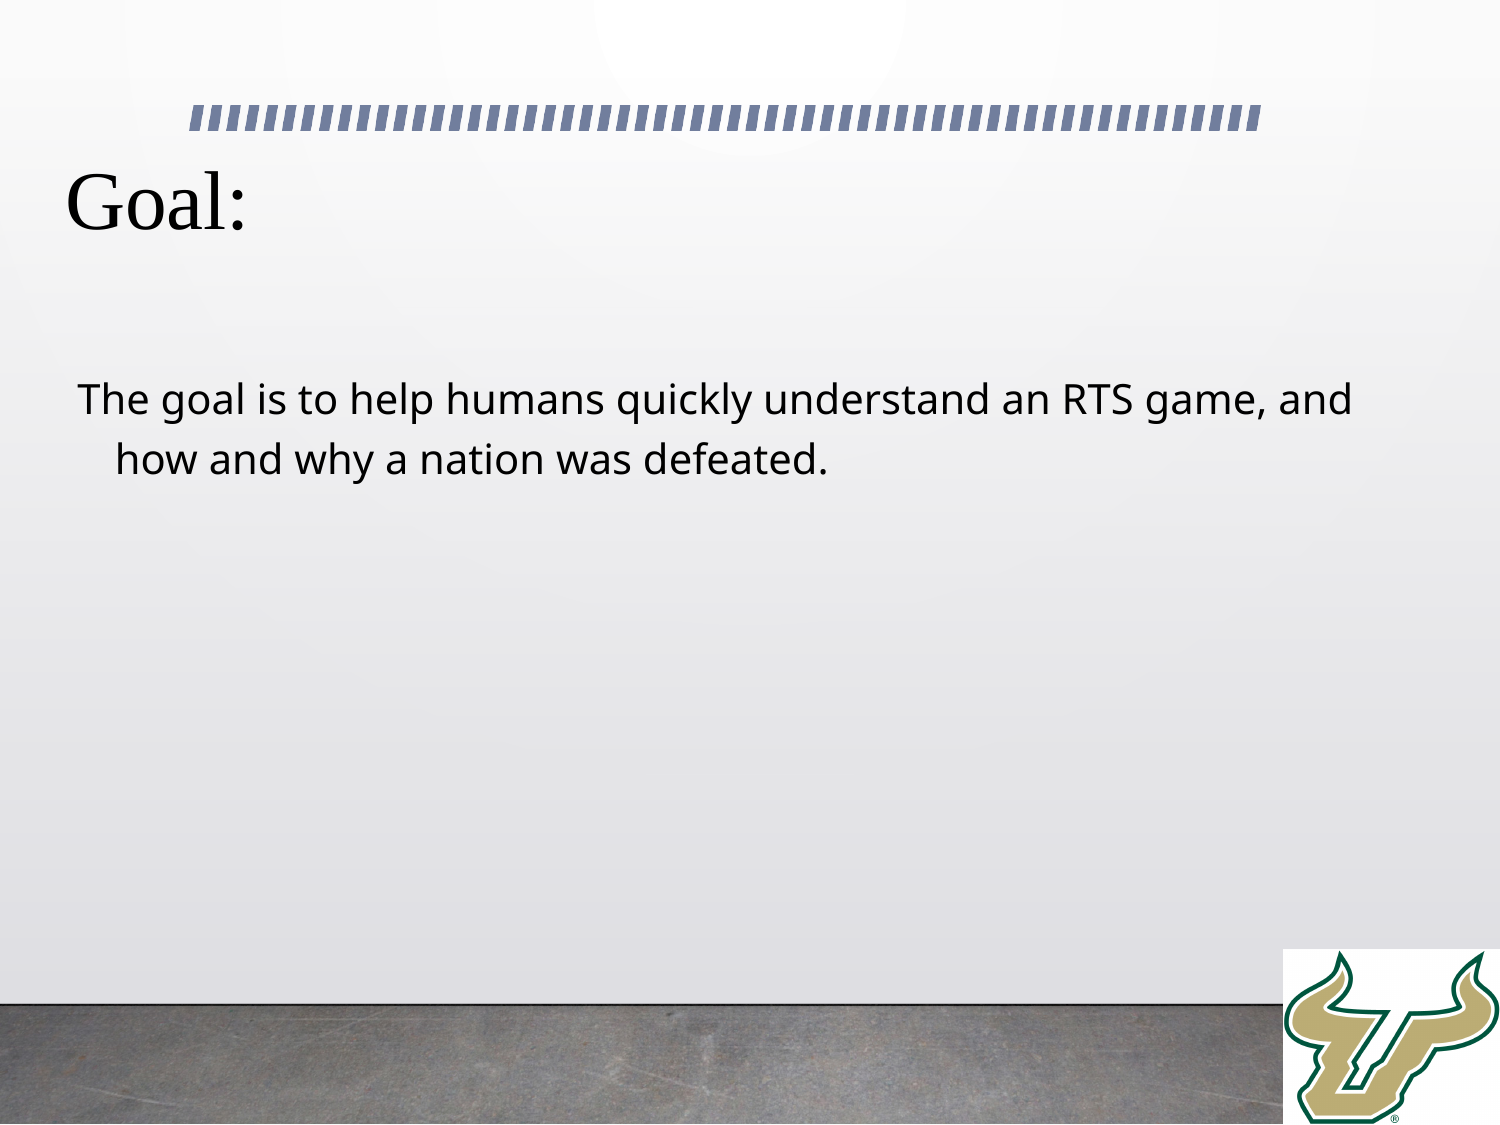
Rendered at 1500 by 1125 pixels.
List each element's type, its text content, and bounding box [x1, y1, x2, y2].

list The goal is to help humans quickly understand an RTS game, and how and why a nation was defeated. [62, 355, 1388, 895]
title Goal: [50, 149, 1128, 323]
picture [0, 949, 1500, 1125]
